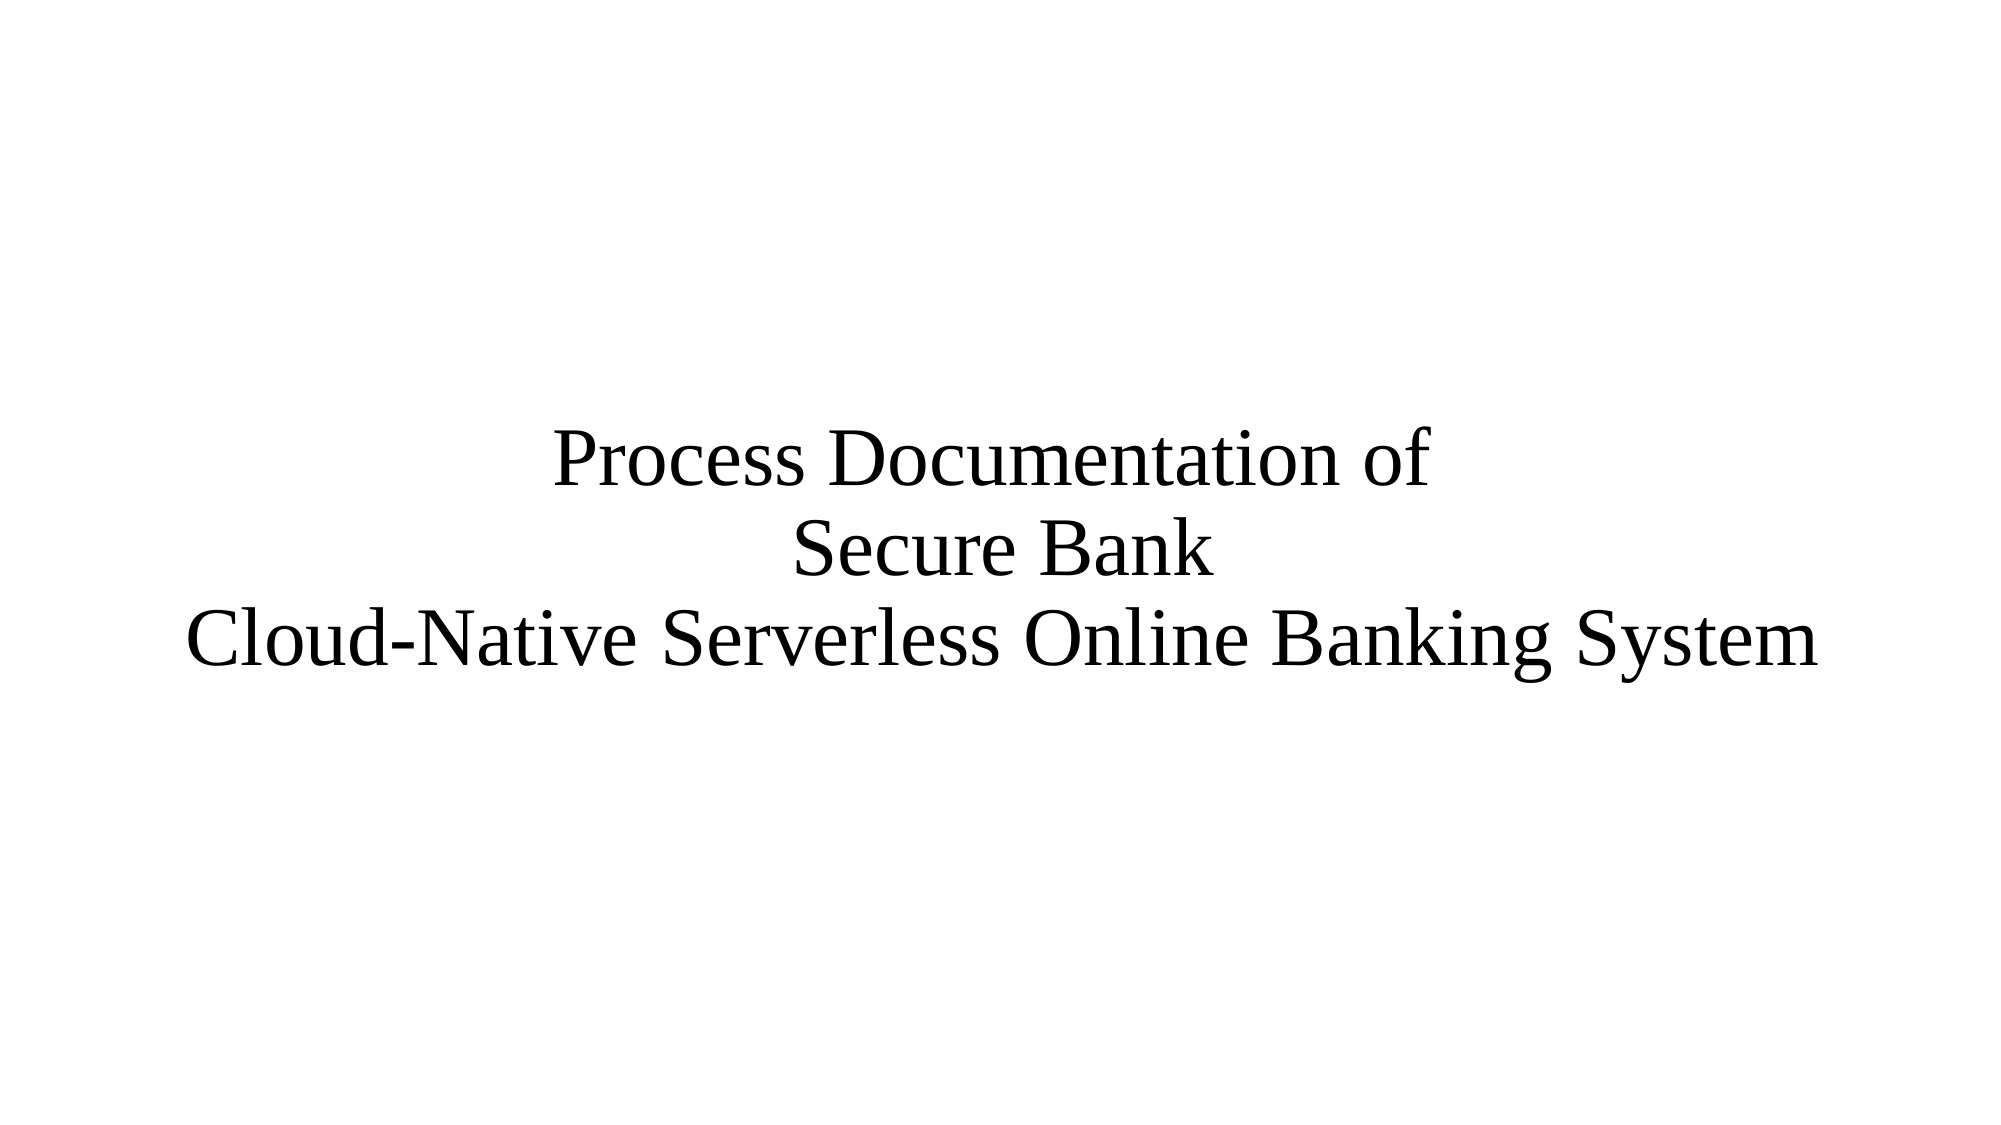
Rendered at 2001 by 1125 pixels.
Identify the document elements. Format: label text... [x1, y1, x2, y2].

title Process Documentation of Secure Bank Cloud-Native Serverless Online Banking System [159, 87, 1847, 691]
